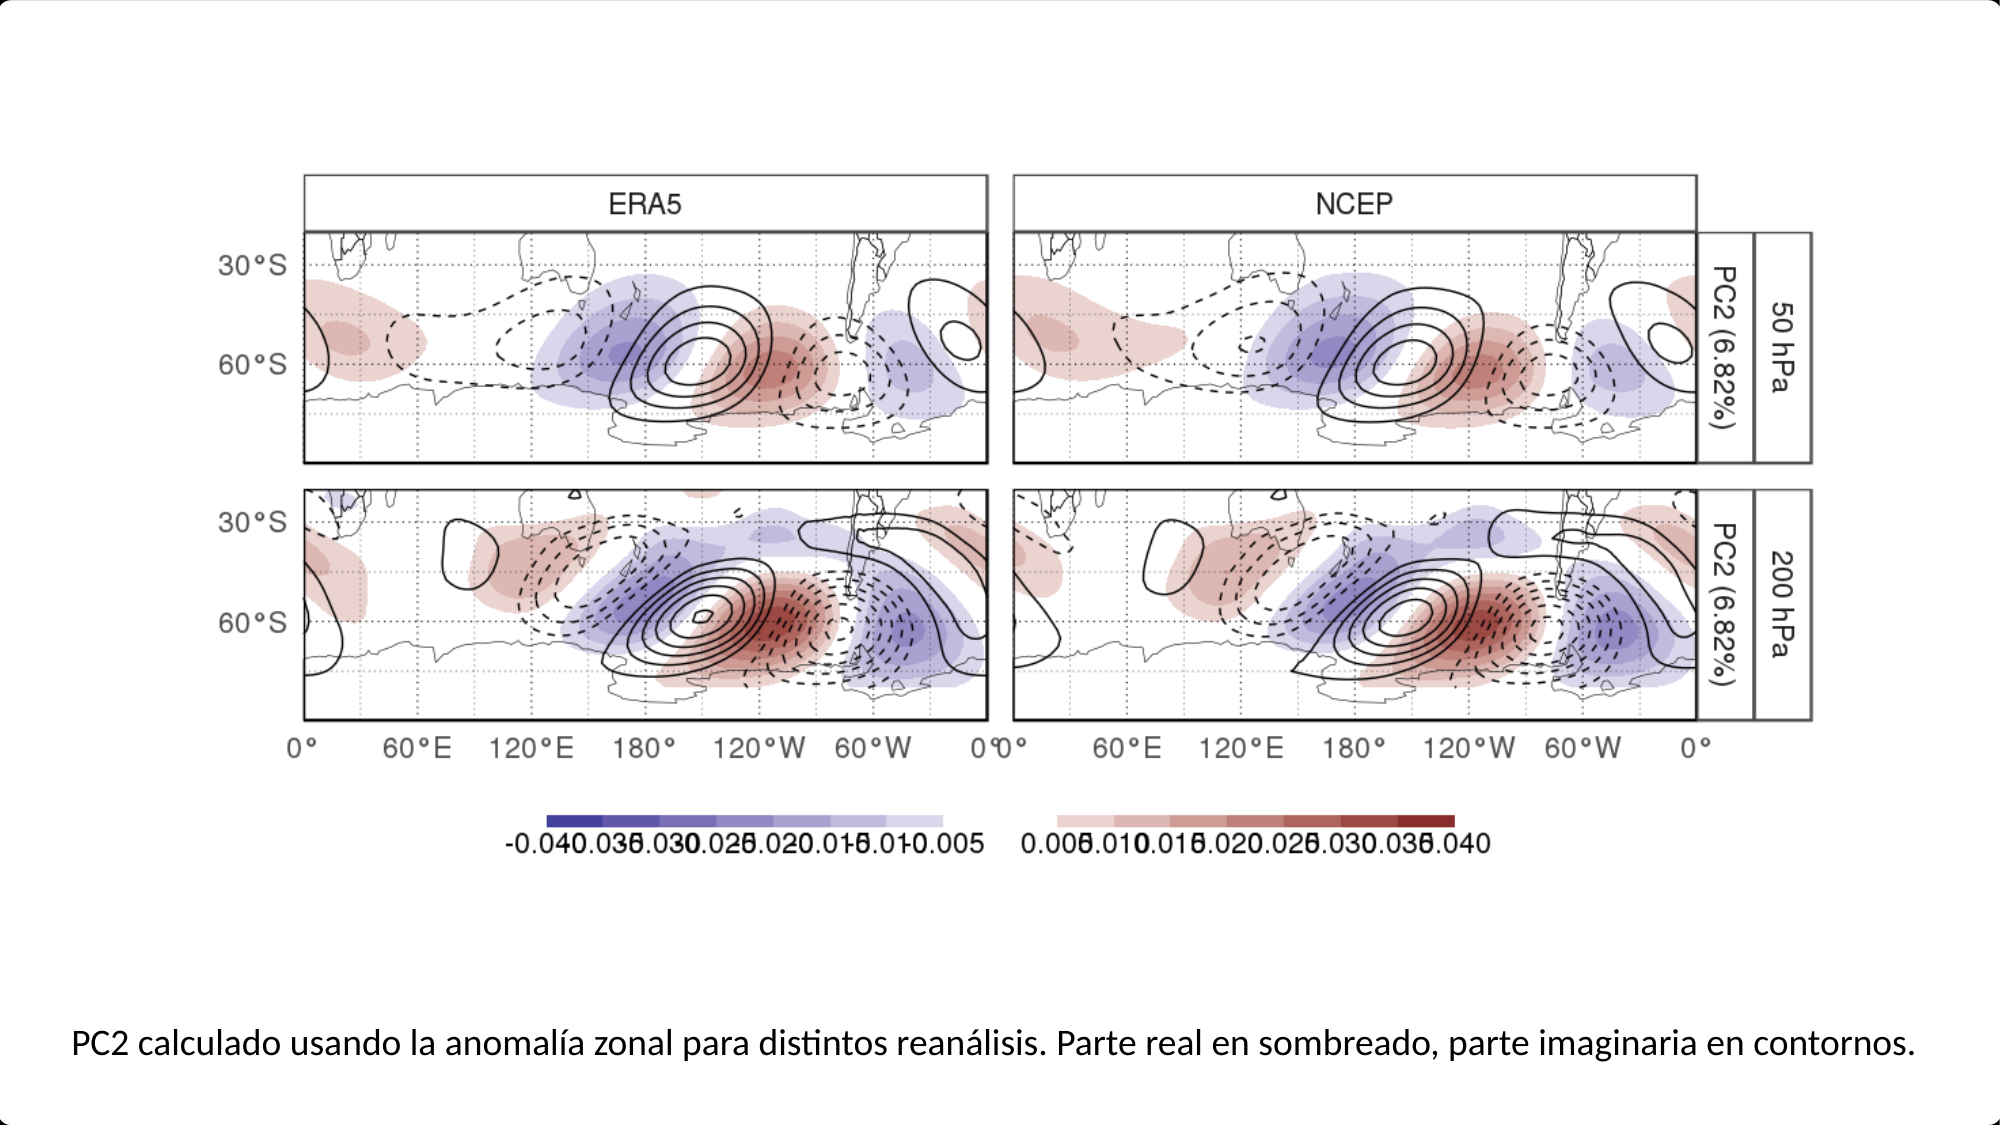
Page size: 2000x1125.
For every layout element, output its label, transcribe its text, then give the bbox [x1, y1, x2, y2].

text_box PC2 calculado usando la anomalía zonal para distintos reanálisis. Parte real en sombreado, parte imaginaria en contornos. [29, 1010, 1961, 1094]
picture [160, 20, 1827, 1011]
